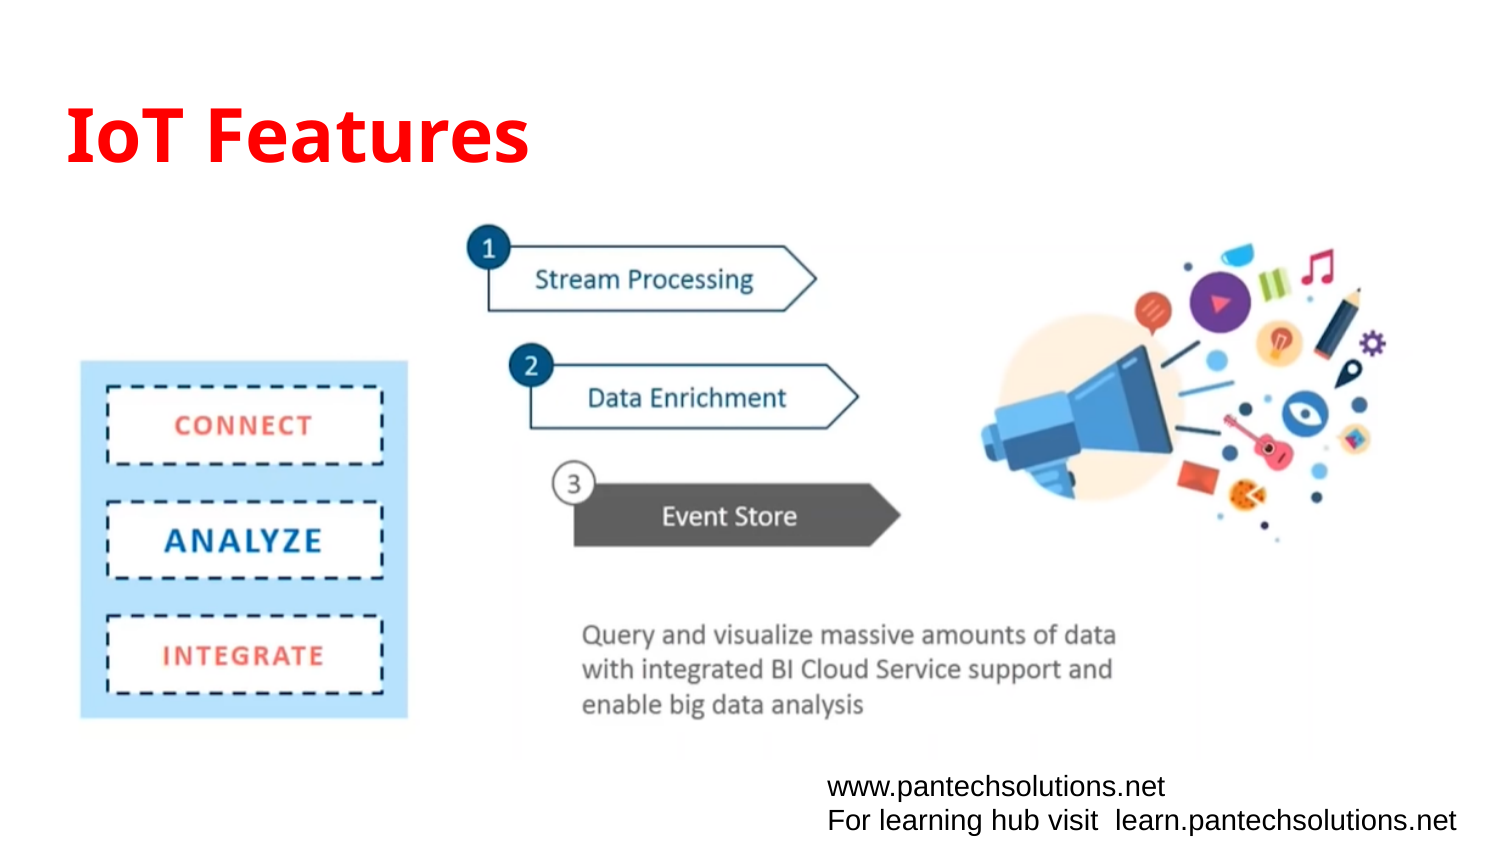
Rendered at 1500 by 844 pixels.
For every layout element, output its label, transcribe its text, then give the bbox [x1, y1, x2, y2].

title IoT Features [51, 72, 1449, 167]
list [64, 198, 1413, 760]
slide_number www.pantechsolutions.net For learning hub visit learn.pantechsolutions.net [812, 759, 1500, 797]
